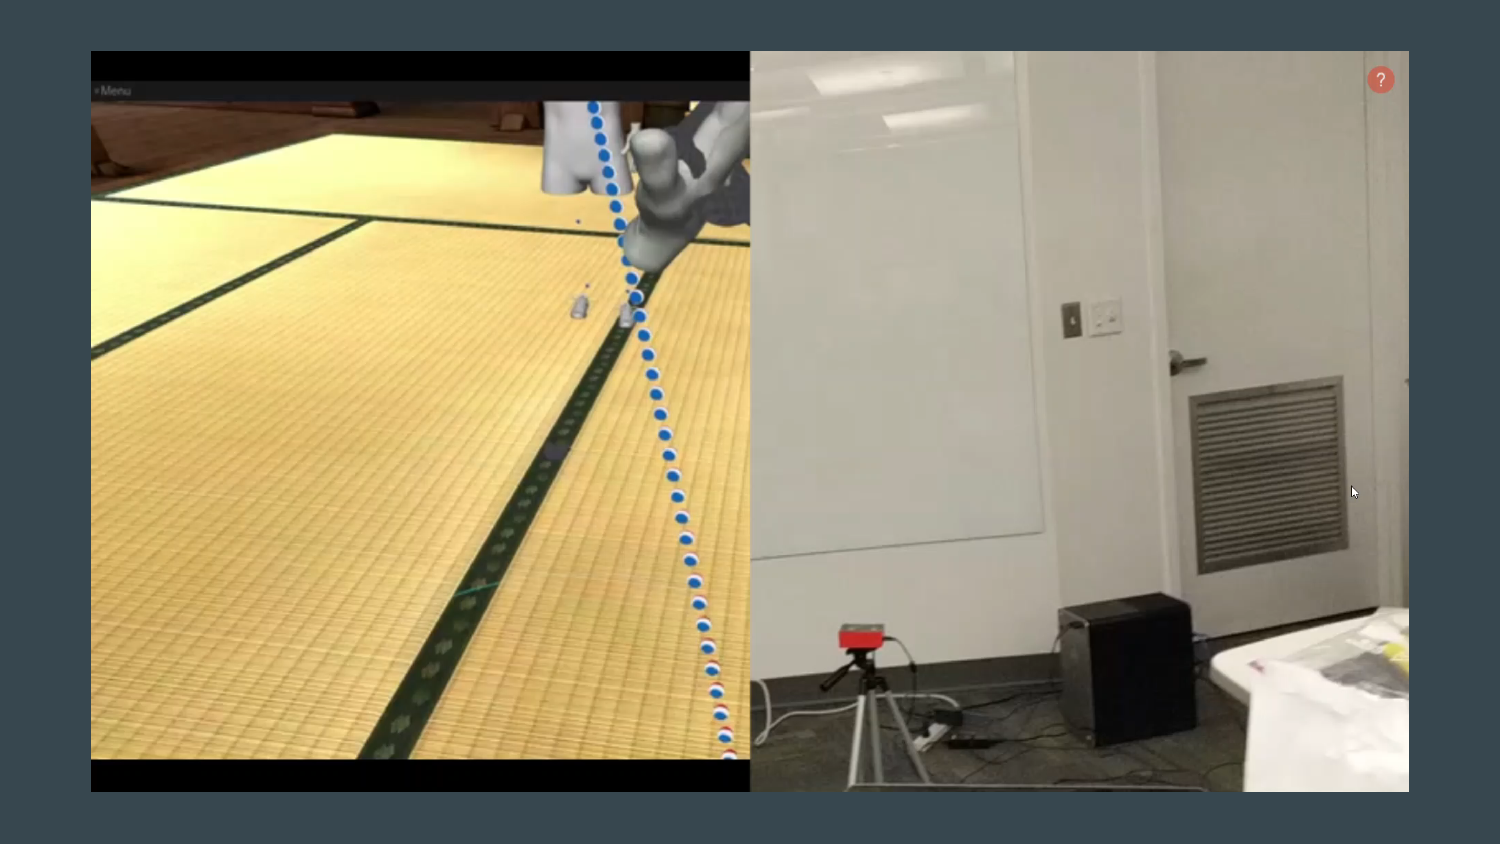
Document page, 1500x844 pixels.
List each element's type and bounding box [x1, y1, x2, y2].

text_box [90, 50, 1410, 793]
